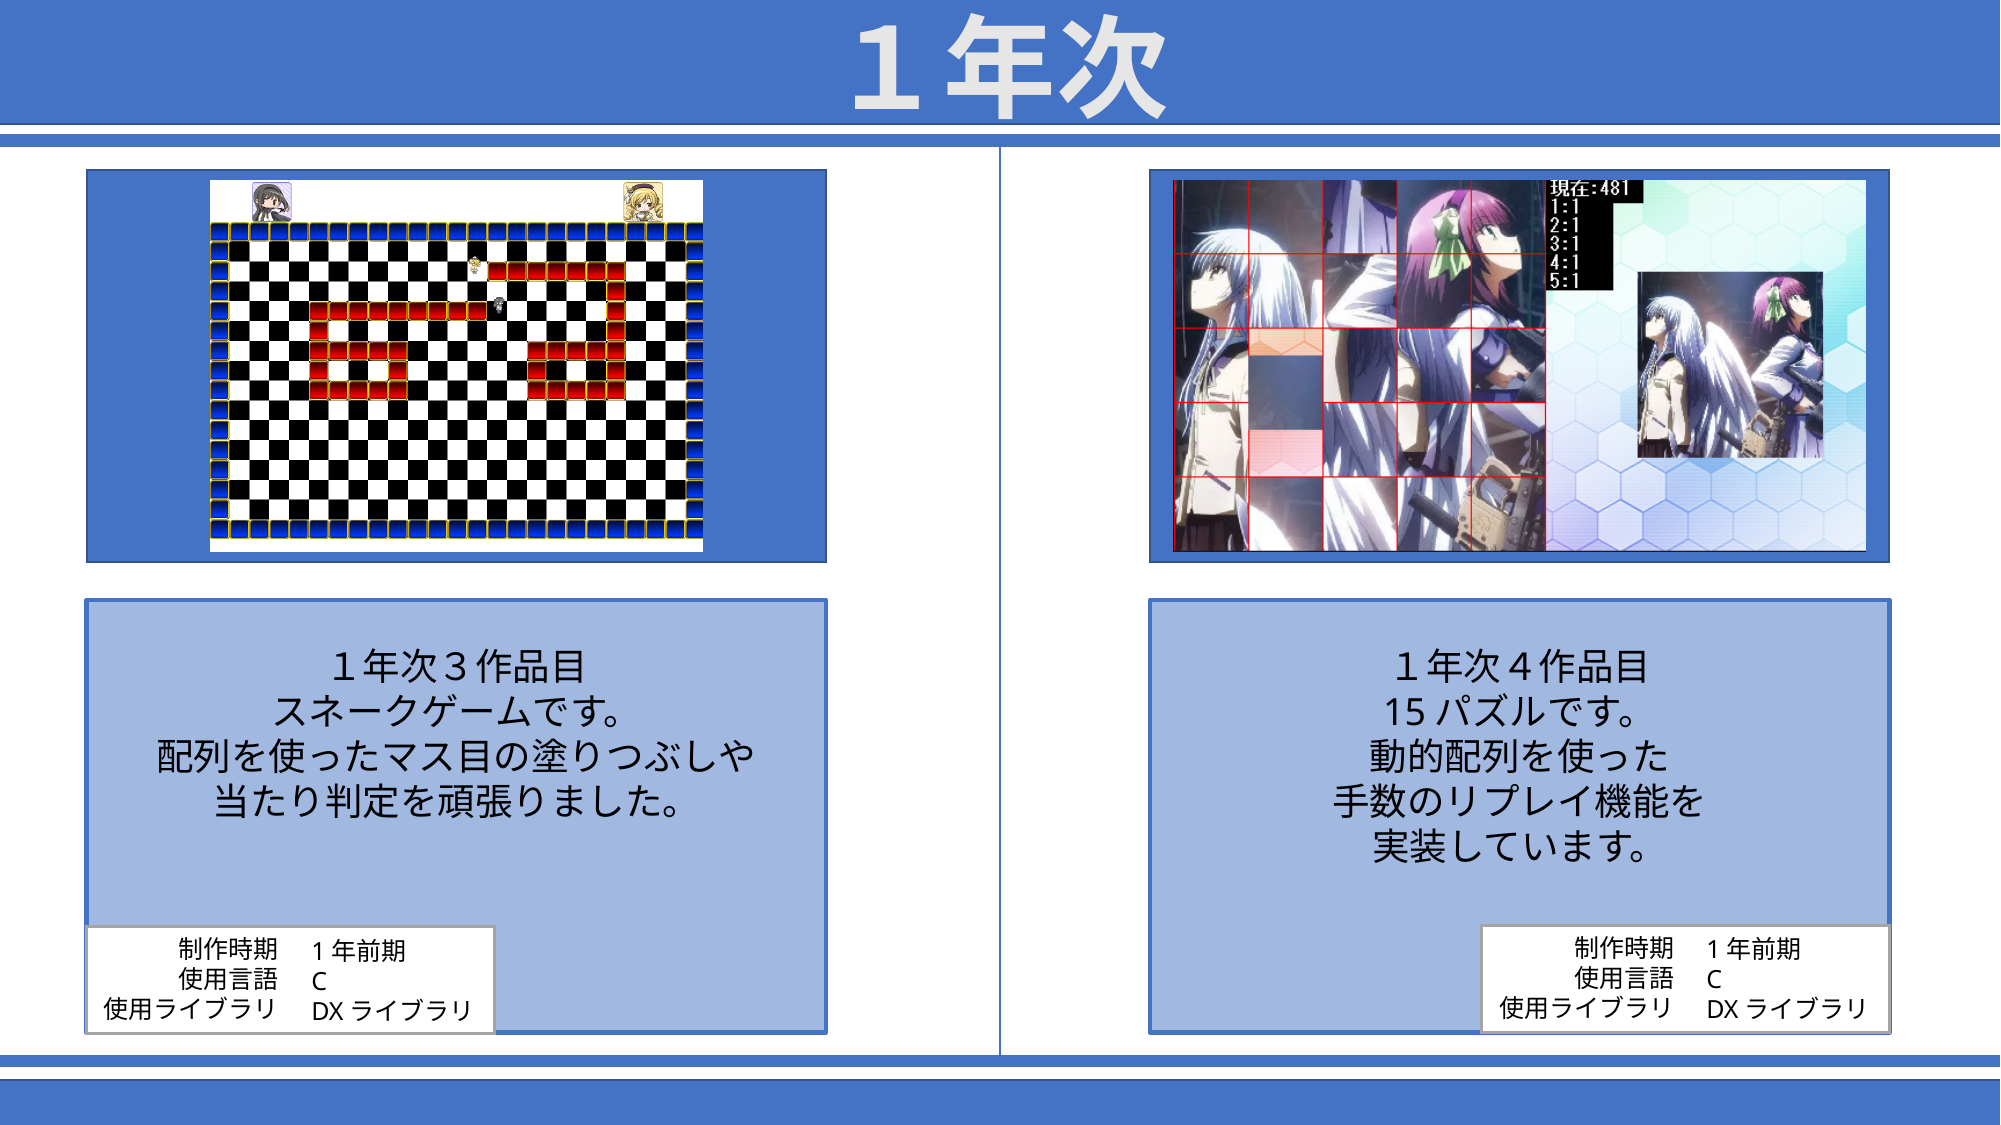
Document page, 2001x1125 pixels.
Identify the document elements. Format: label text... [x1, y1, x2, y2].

text_box [0, 140, 999, 1062]
text_box [0, 1079, 2000, 1125]
text_box 制作時期 使用言語 使用ライブラリ [1481, 925, 1689, 1030]
text_box [1481, 924, 1890, 1033]
text_box [1185, 0, 2000, 125]
text_box １年次４作品目 15パズルです。 動的配列を使った 手数のリプレイ機能を 実装しています。 [1167, 635, 1872, 876]
picture [1173, 180, 1866, 552]
text_box [1001, 140, 2000, 1062]
text_box [86, 925, 495, 1035]
text_box 画像 [86, 169, 827, 563]
picture [210, 180, 703, 552]
text_box １年次 [815, 0, 1185, 140]
text_box [0, 0, 815, 125]
text_box 1年前期 C DXライブラリ [296, 927, 495, 1033]
text_box 1年前期 C DXライブラリ [1691, 926, 1890, 1032]
text_box 制作時期 使用言語 使用ライブラリ [86, 926, 294, 1032]
text_box 画像 [1149, 169, 1890, 563]
text_box １年次３作品目 スネークゲームです。 配列を使ったマス目の塗りつぶしや 当たり判定を頑張りました。 [104, 635, 809, 831]
